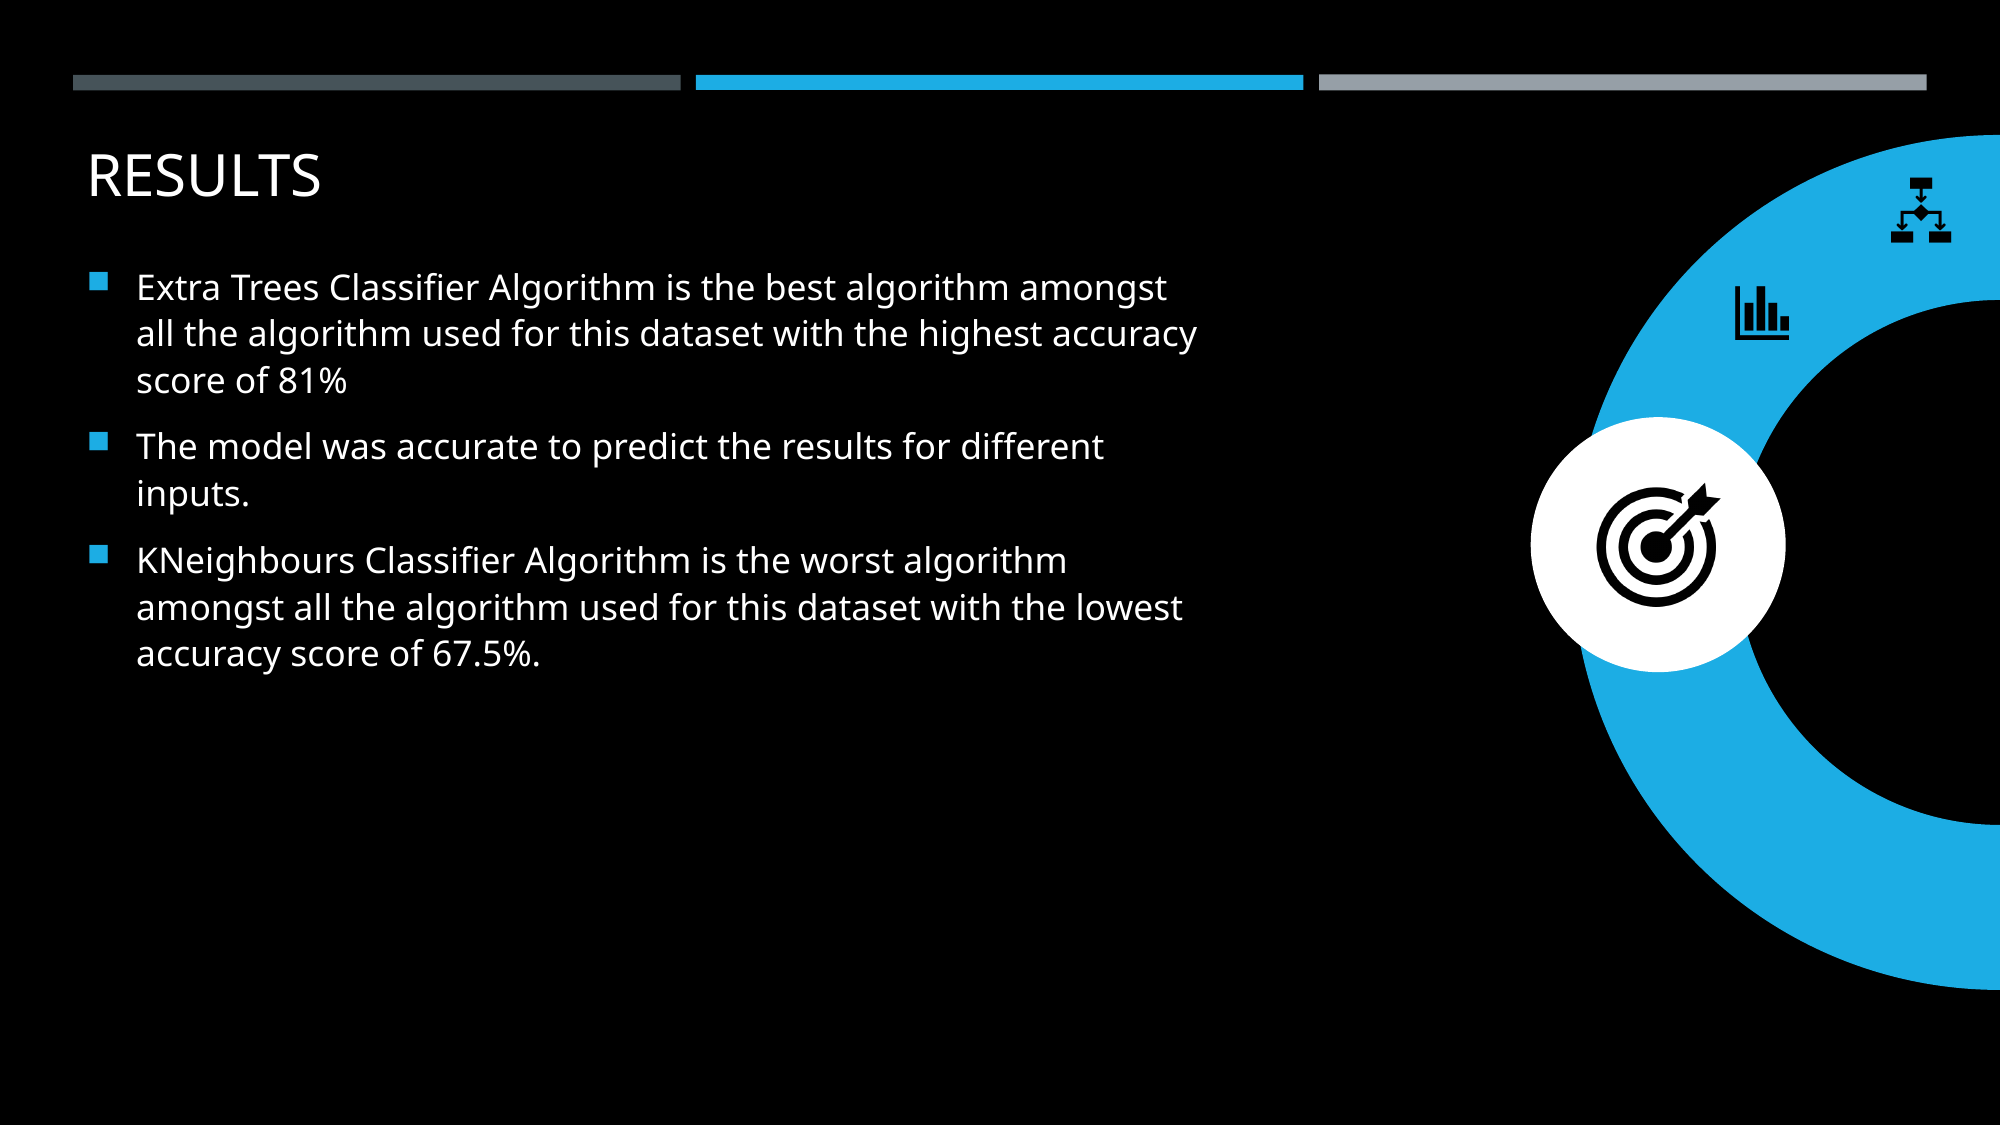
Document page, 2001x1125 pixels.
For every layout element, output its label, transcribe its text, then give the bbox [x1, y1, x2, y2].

picture [1723, 275, 1800, 352]
text_box [1590, 133, 2000, 463]
text_box [1528, 415, 1788, 674]
title Results [71, 118, 1881, 227]
list Extra Trees Classifier Algorithm is the best algorithm amongst all the algorithm used for this dataset with the highest accuracy score of 81% The model was accurate to predict the results for different inputs. KNeighbours Classifier Algorithm is the worst algorithm amongst all the algorithm used for this dataset with the lowest accuracy score of 67.5%. [71, 288, 1225, 713]
picture [1582, 469, 1734, 621]
text_box [1578, 636, 2000, 992]
picture [1882, 172, 1959, 249]
